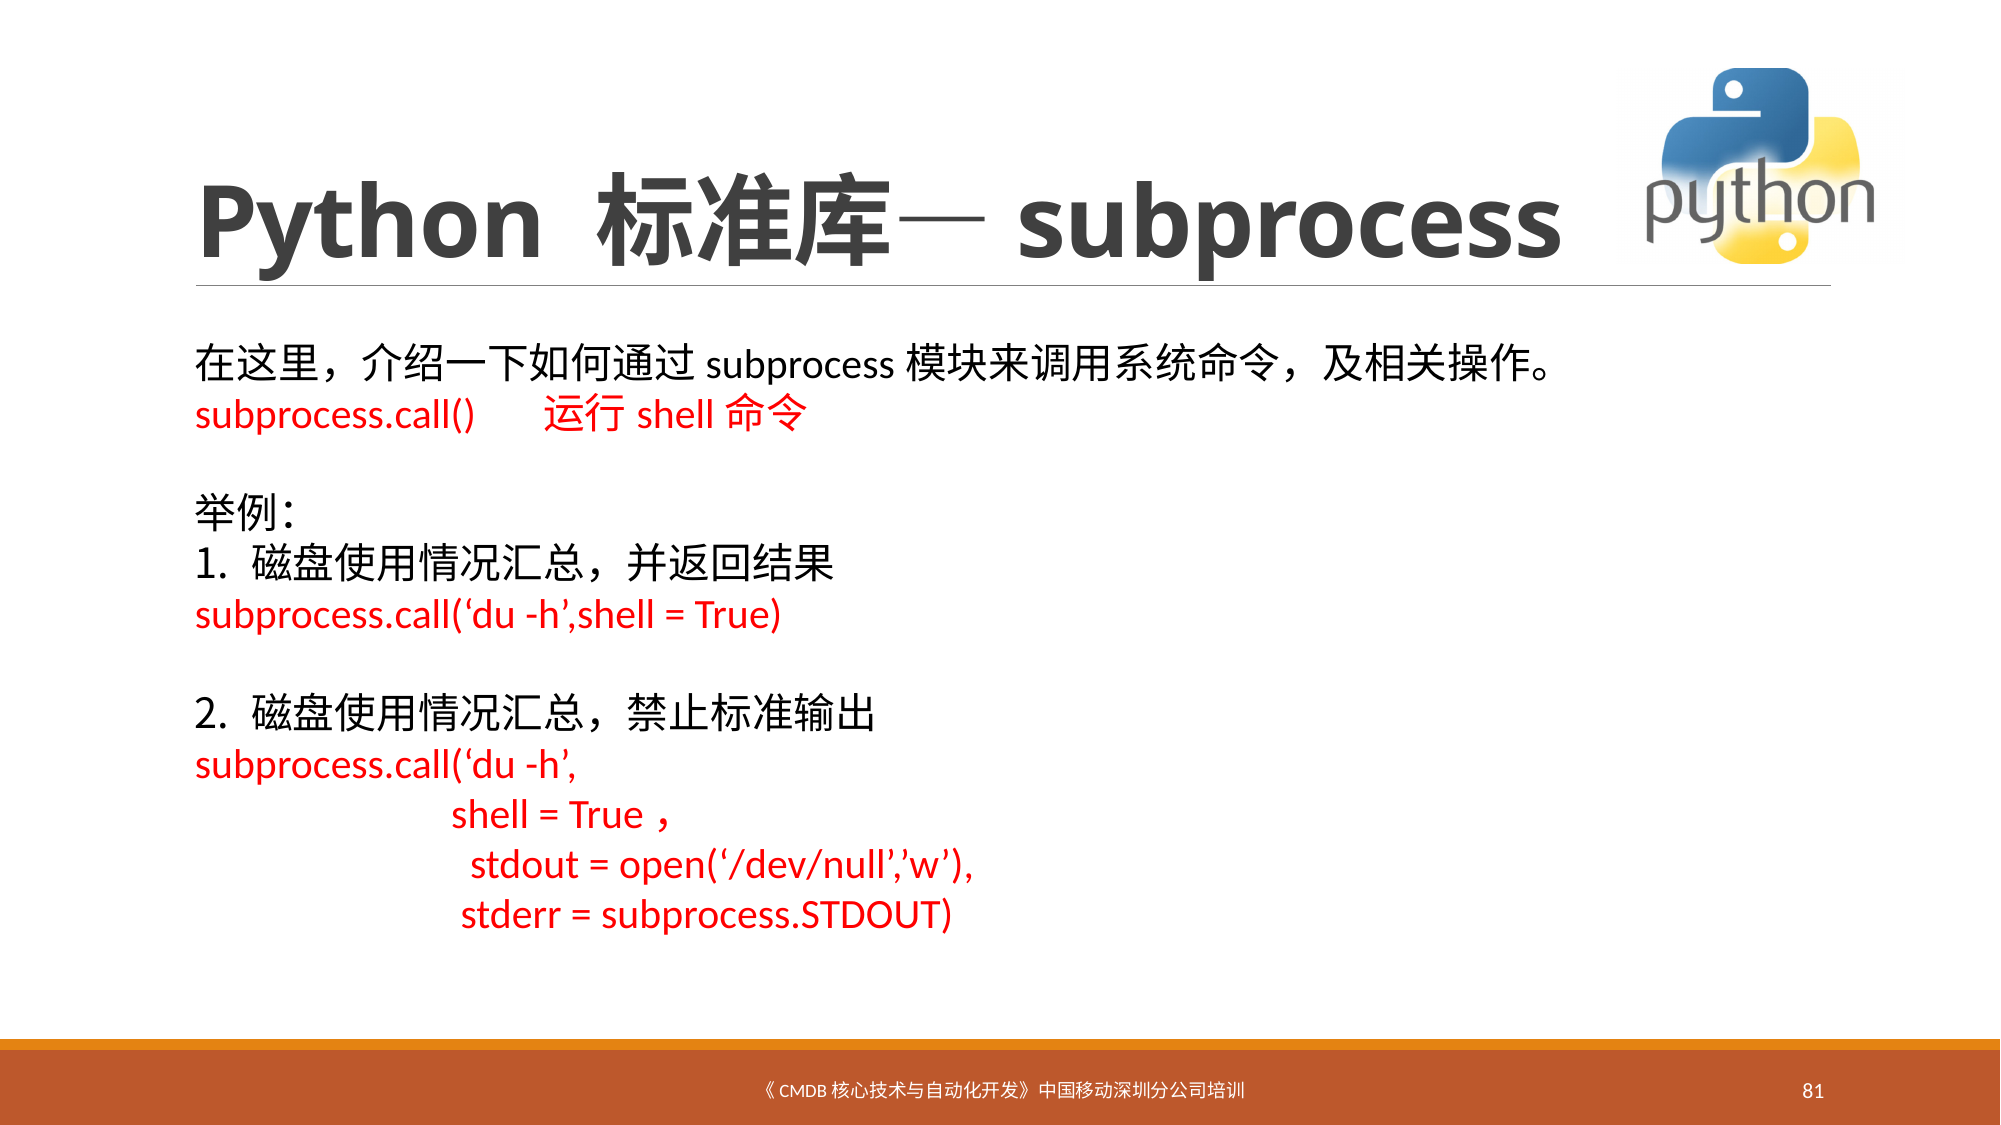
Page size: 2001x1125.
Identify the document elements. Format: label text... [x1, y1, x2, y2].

footer 《CMDB核心技术与自动化开发》中国移动深圳分公司培训 [604, 1059, 1396, 1120]
title Python 标准库—subprocess [180, 47, 1830, 285]
slide_number 81 [1624, 1059, 1840, 1120]
picture [1616, 68, 1906, 264]
text_box 在这里，介绍一下如何通过subprocess模块来调用系统命令，及相关操作。 subprocess.call() 运行shell命令 举例： 磁盘使用情况汇总，并返回结果 subprocess.call(‘du -h’,shell = True) 磁盘使用情况汇总，禁止标准输出 subprocess.call(‘du -h’, shell = True， stdout = open(‘/dev/null’,’w’), stderr = subprocess.STDOUT) [179, 329, 1803, 1035]
